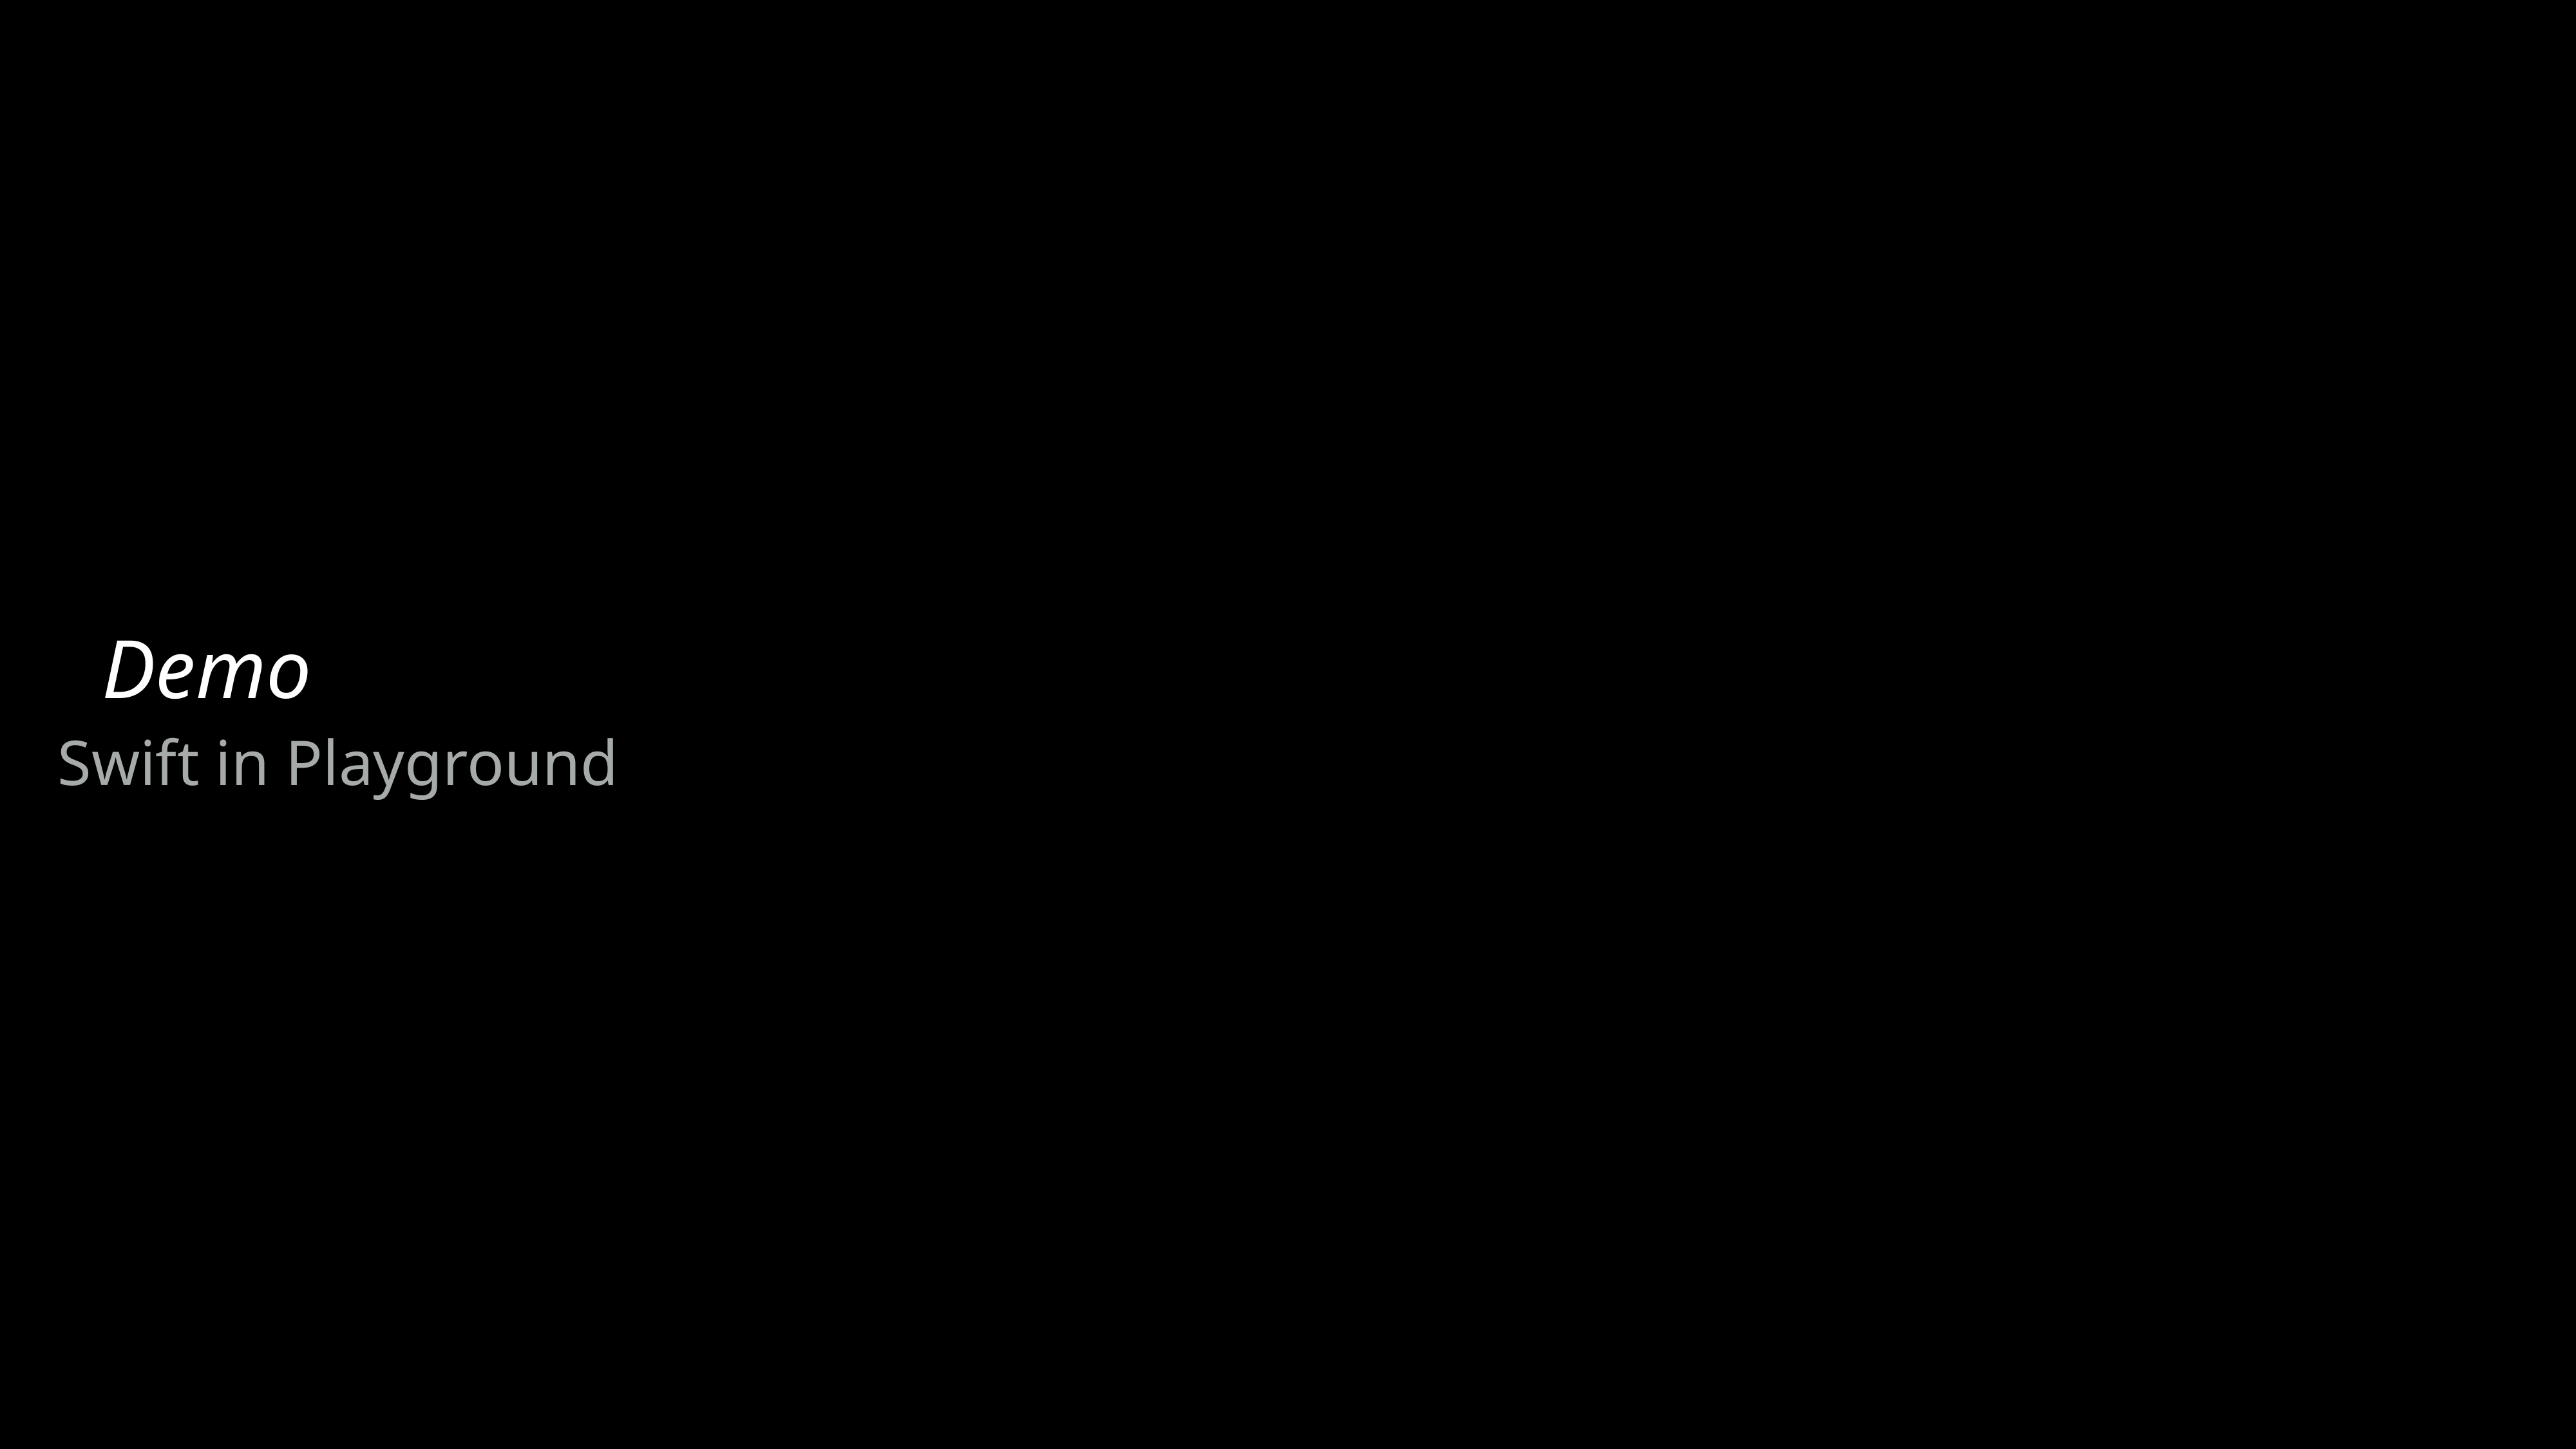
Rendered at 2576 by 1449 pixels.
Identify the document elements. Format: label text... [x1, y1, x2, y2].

text_box Swift in Playground [50, 715, 627, 806]
text_box Demo [94, 611, 320, 715]
